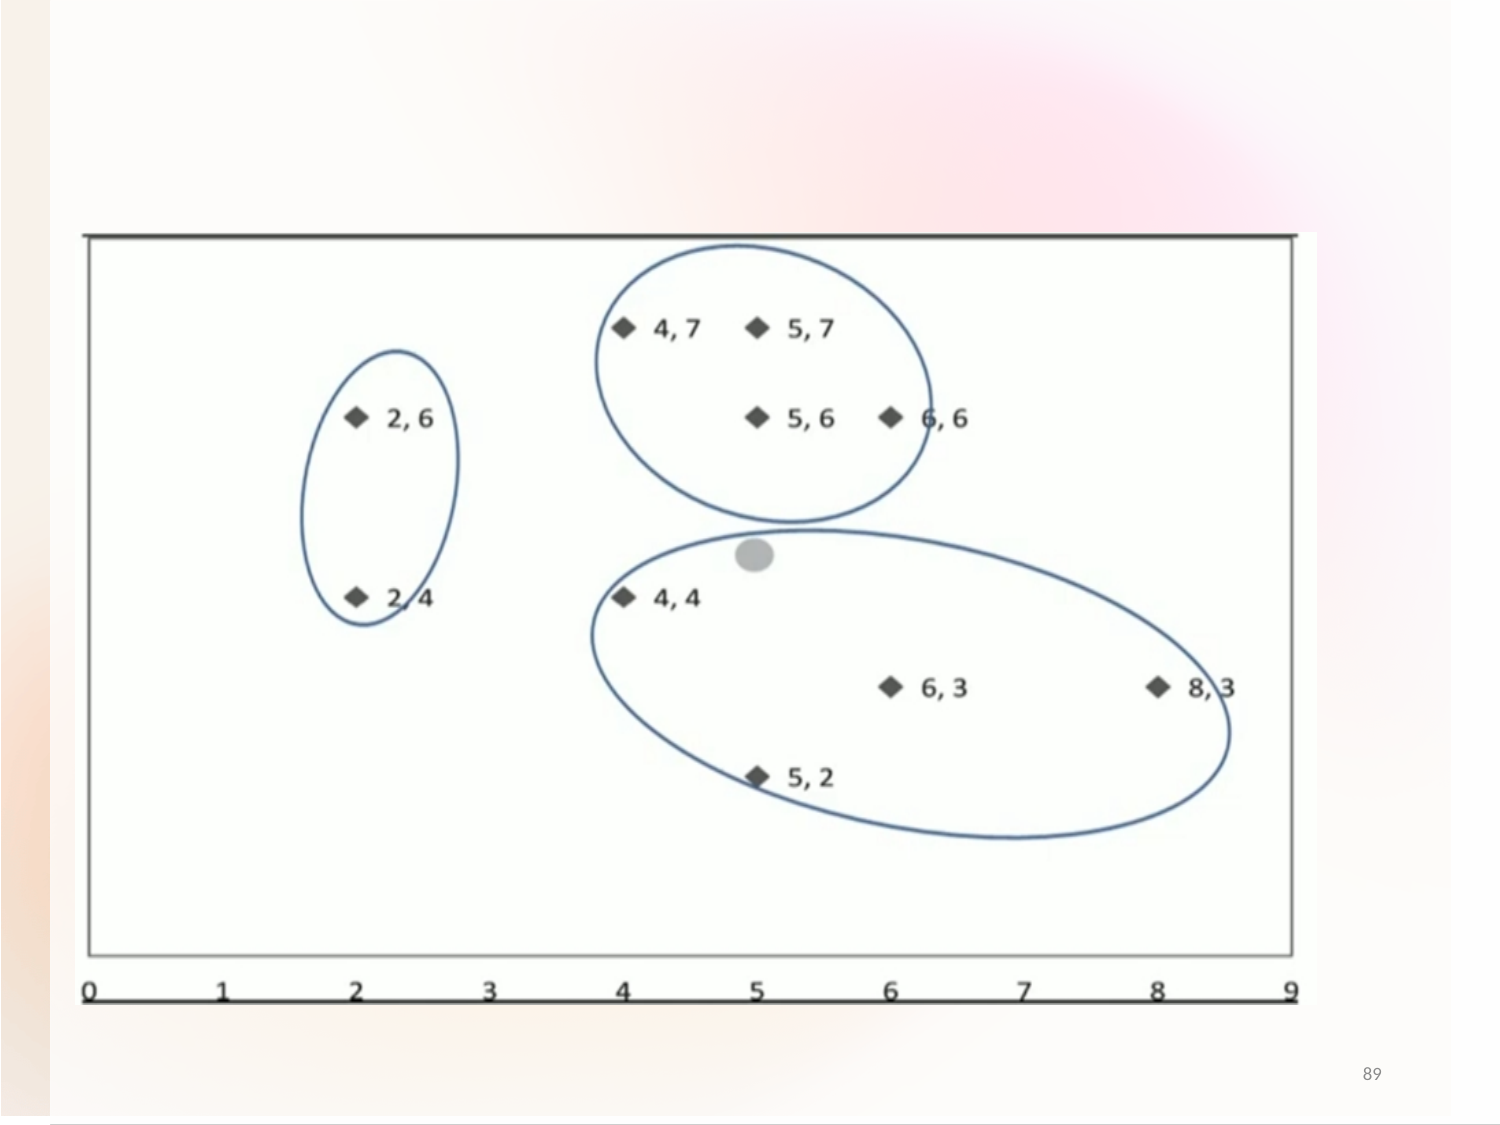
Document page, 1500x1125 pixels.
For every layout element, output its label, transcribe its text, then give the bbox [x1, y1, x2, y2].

slide_number 89 [1059, 1042, 1397, 1103]
picture [0, 0, 1500, 1125]
